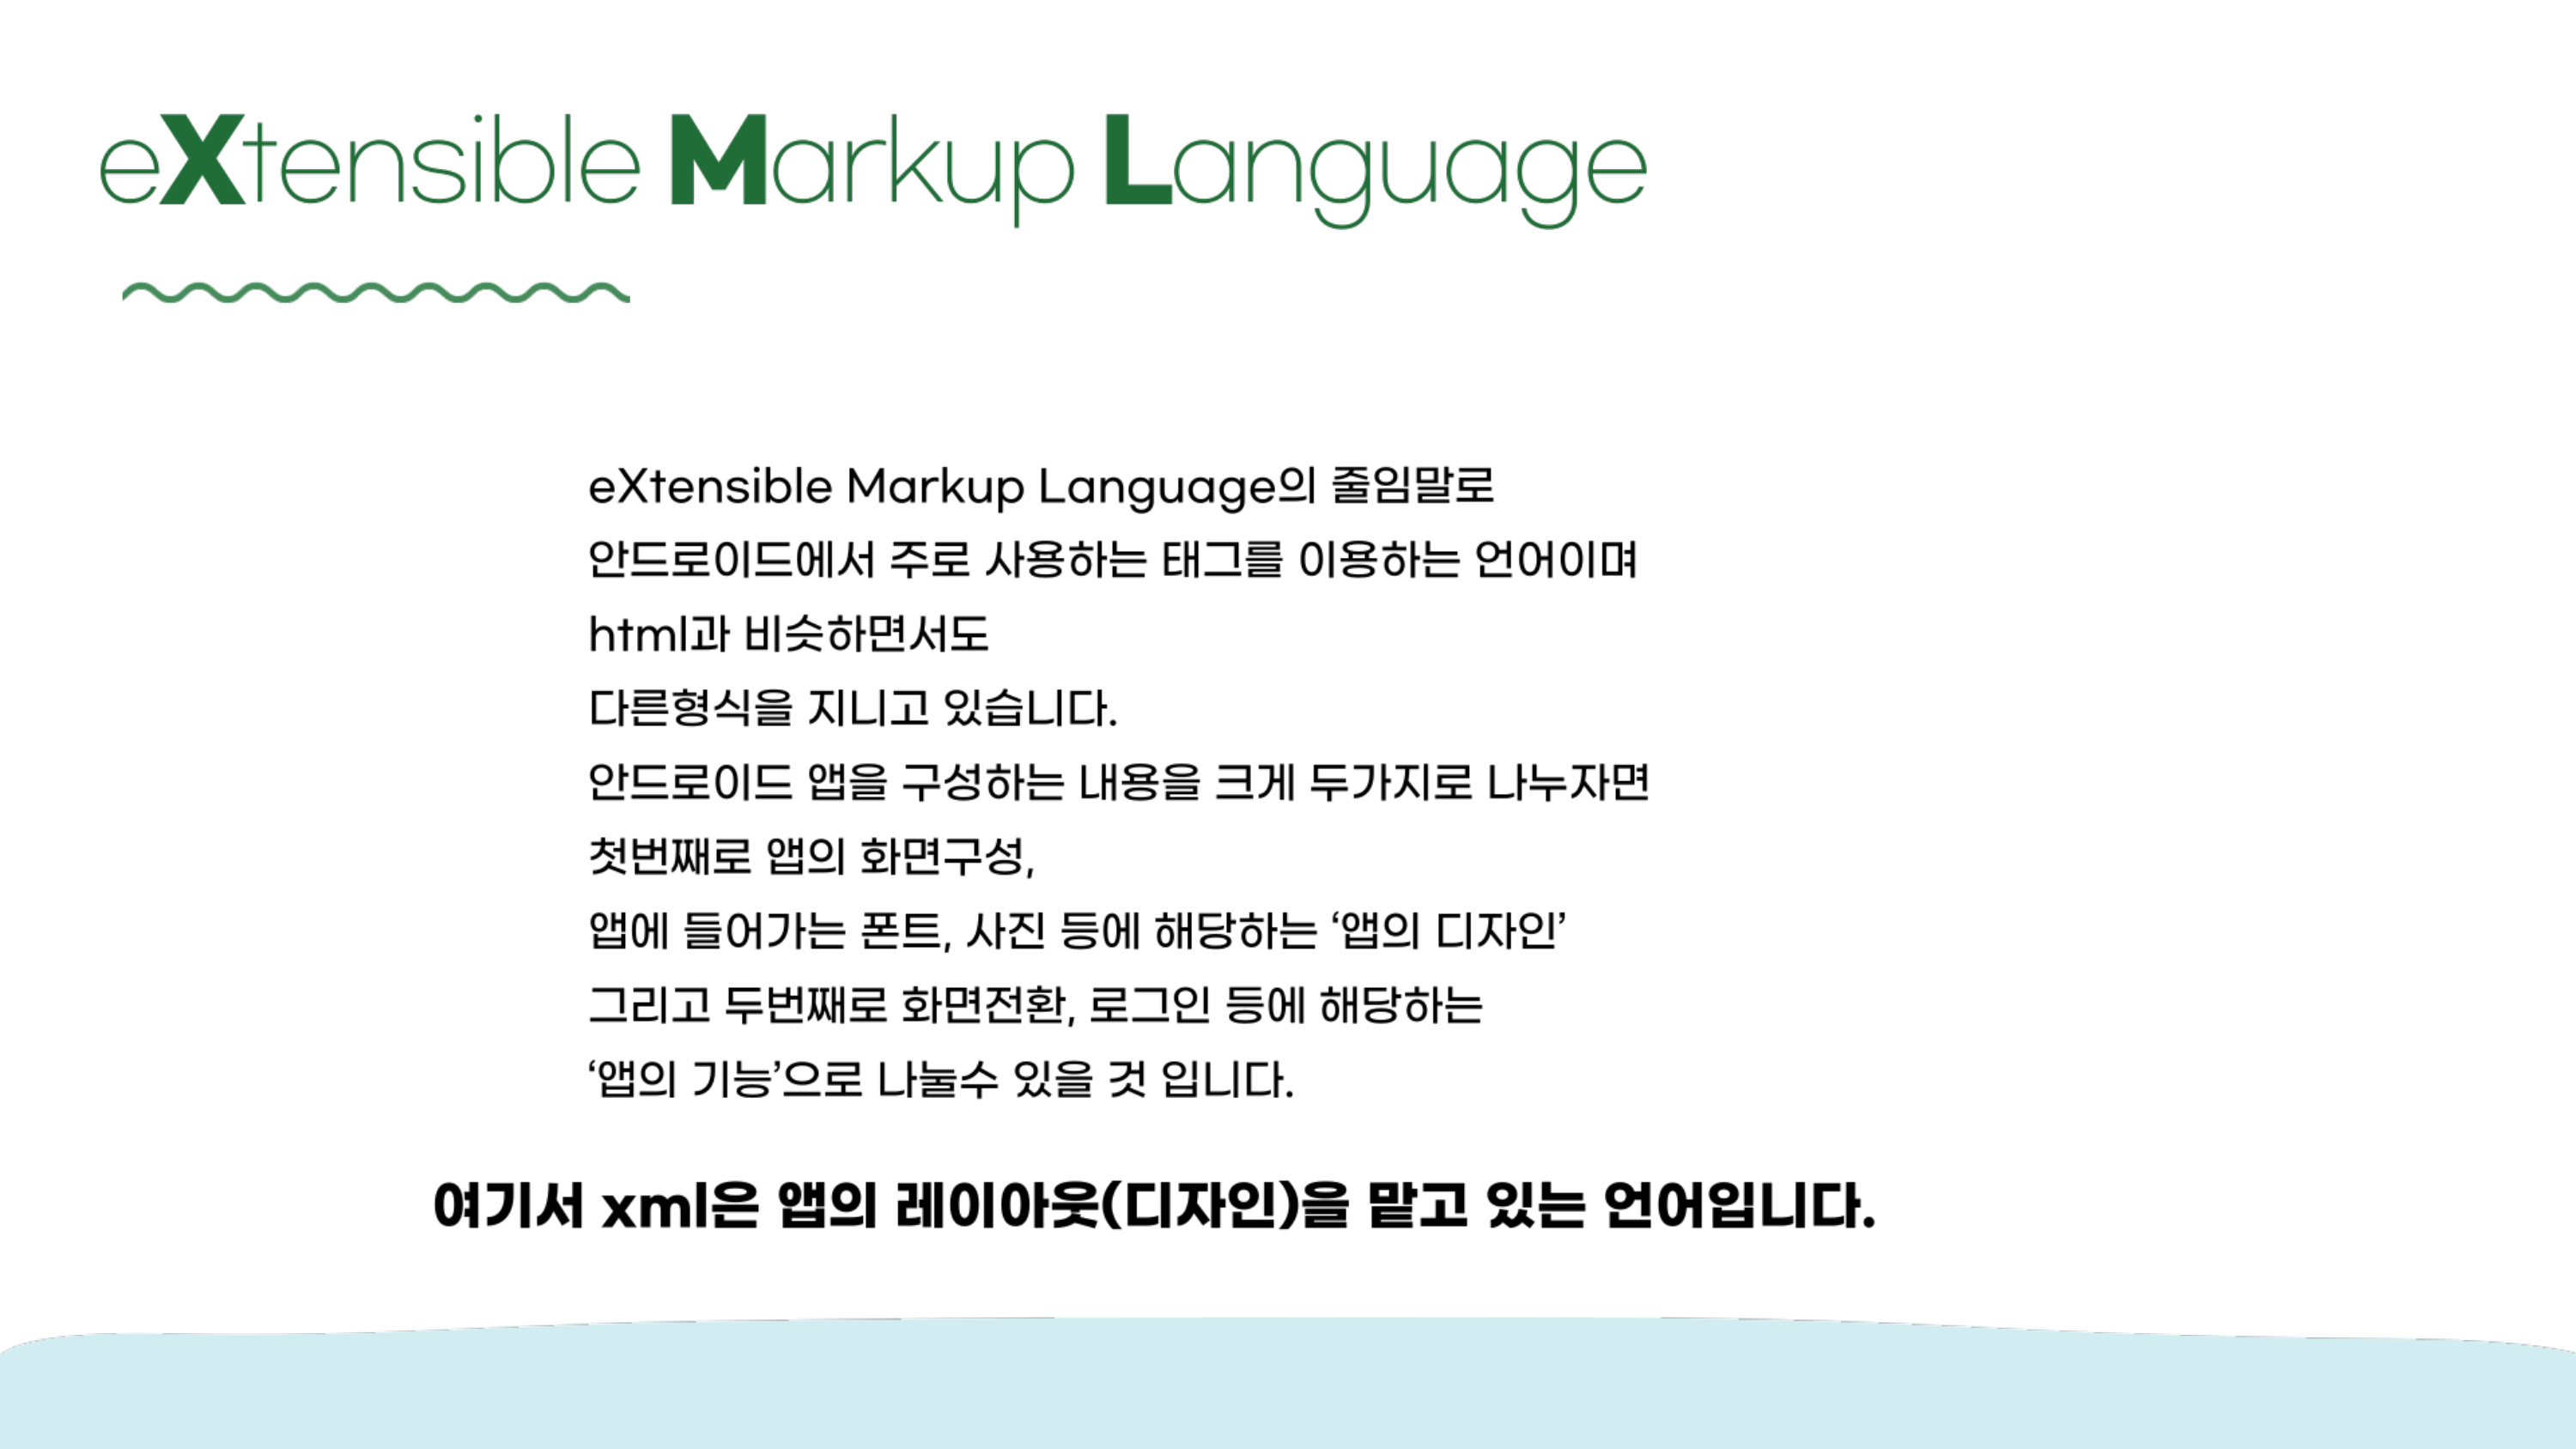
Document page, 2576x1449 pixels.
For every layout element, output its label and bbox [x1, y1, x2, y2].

picture [423, 1165, 1905, 1282]
text_box [122, 280, 630, 304]
picture [78, 77, 1702, 282]
text_box [0, 1316, 2576, 1449]
picture [580, 452, 1671, 1141]
